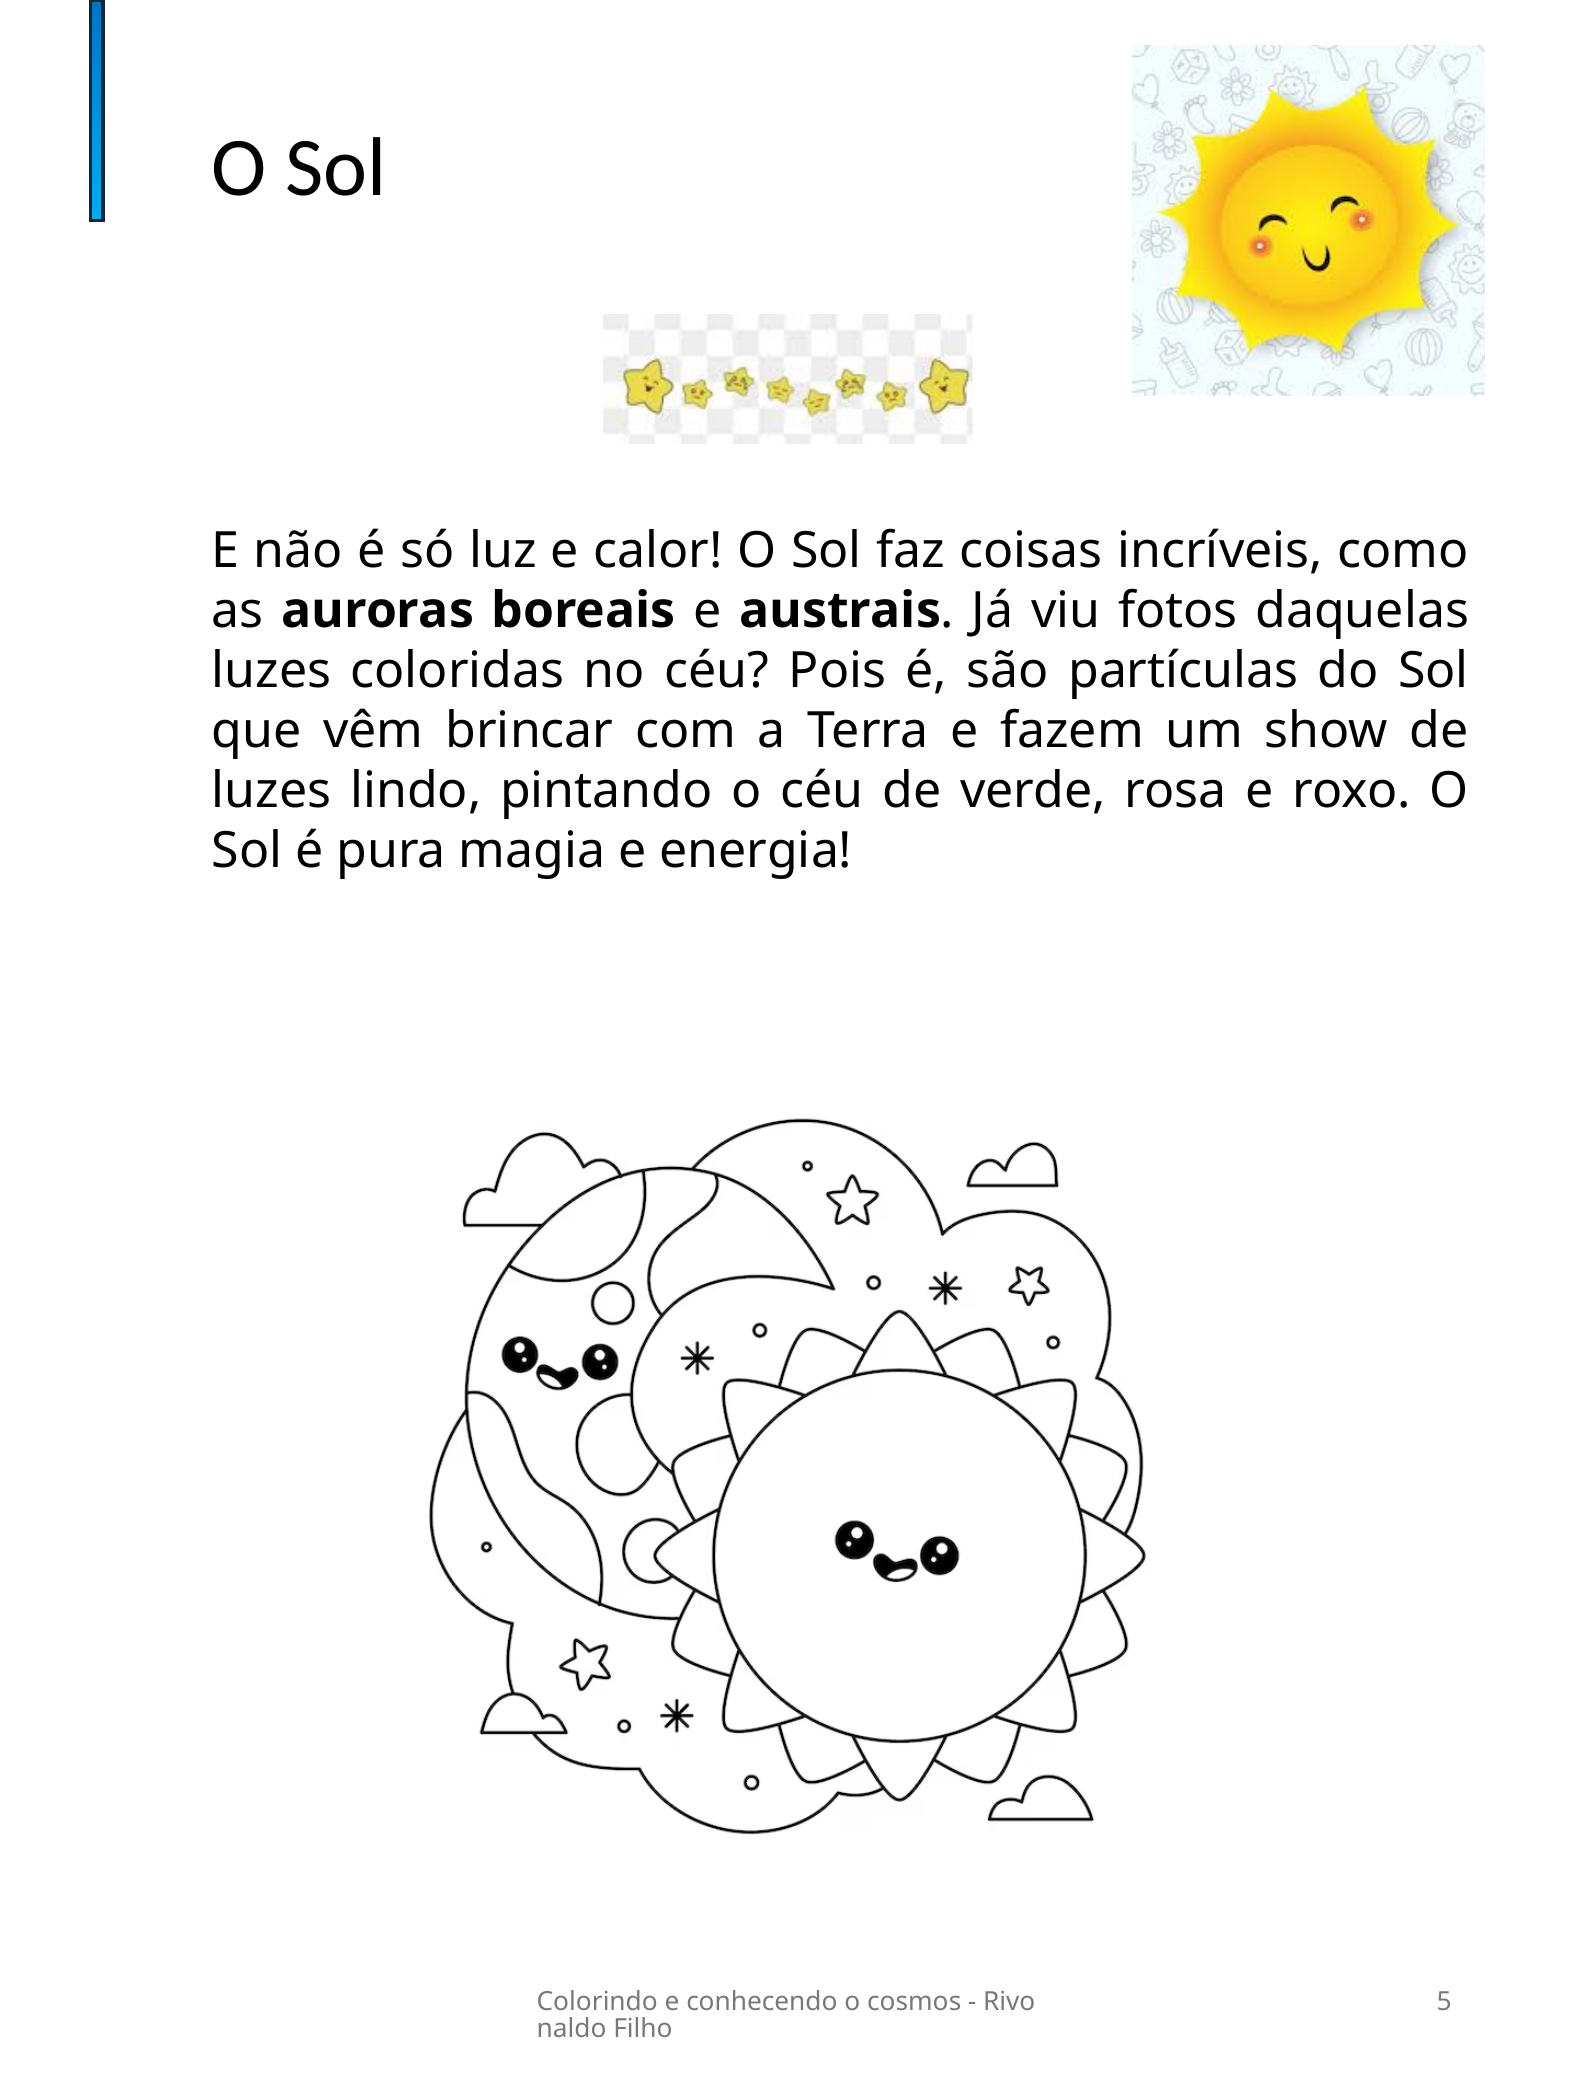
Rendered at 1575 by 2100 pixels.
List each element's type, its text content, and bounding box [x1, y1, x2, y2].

text_box E não é só luz e calor! O Sol faz coisas incríveis, como as auroras boreais e austrais. Já viu fotos daquelas luzes coloridas no céu? Pois é, são partículas do Sol que vêm brincar com a Terra e fazem um show de luzes lindo, pintando o céu de verde, rosa e roxo. O Sol é pura magia e energia! [196, 509, 1485, 945]
picture [1132, 45, 1485, 397]
text_box O Sol [196, 104, 1132, 220]
slide_number 5 [1112, 1946, 1467, 2059]
picture [601, 313, 974, 444]
text_box [89, 0, 105, 222]
picture [382, 1062, 1193, 1873]
footer Colorindo e conhecendo o cosmos - Rivonaldo Filho [521, 1946, 1054, 2059]
